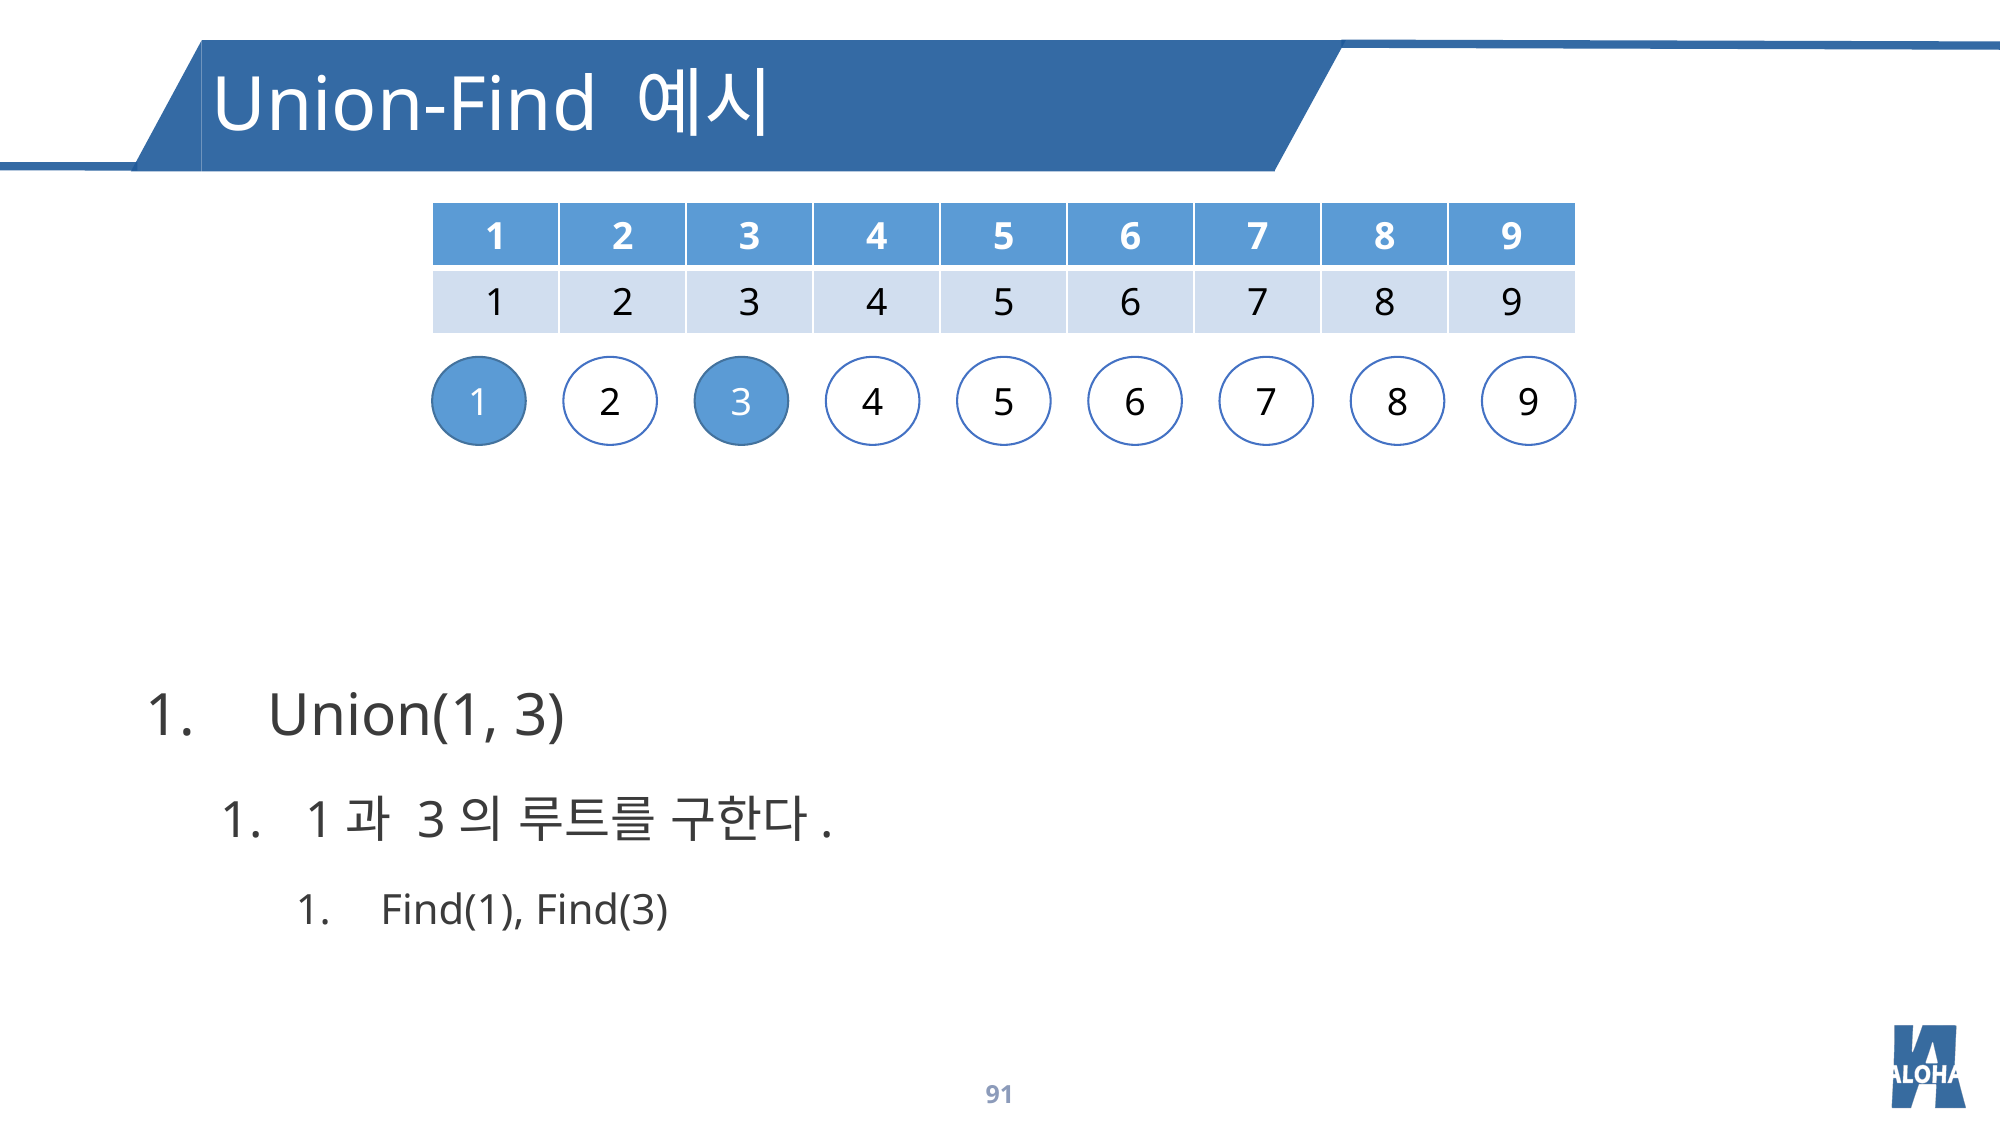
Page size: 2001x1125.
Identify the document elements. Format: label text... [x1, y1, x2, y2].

table_cell 8 [1322, 271, 1447, 333]
table_cell 1 [433, 271, 558, 333]
table_header 8 [1322, 203, 1447, 265]
table_header 4 [814, 203, 939, 265]
table_header 3 [687, 203, 812, 265]
table_cell 2 [560, 271, 685, 333]
list Union(1, 3) 1과 3의 루트를 구한다. Find(1), Find(3) [130, 634, 1854, 1060]
table_header 1 [433, 203, 558, 265]
table_cell 9 [1449, 271, 1575, 333]
list Union-Find 예시 [196, 45, 1270, 168]
table_header 2 [560, 203, 685, 265]
table_header 9 [1449, 203, 1575, 265]
table_header 6 [1068, 203, 1193, 265]
table_cell 4 [814, 271, 939, 333]
table_cell 5 [941, 271, 1066, 333]
table_cell 7 [1195, 271, 1320, 333]
picture [1853, 1006, 2000, 1125]
table_header 5 [941, 203, 1066, 265]
table_header 7 [1195, 203, 1320, 265]
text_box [432, 356, 1576, 445]
table_cell 3 [687, 271, 812, 333]
table_cell 6 [1068, 271, 1193, 333]
slide_number 91 [774, 1065, 1225, 1125]
